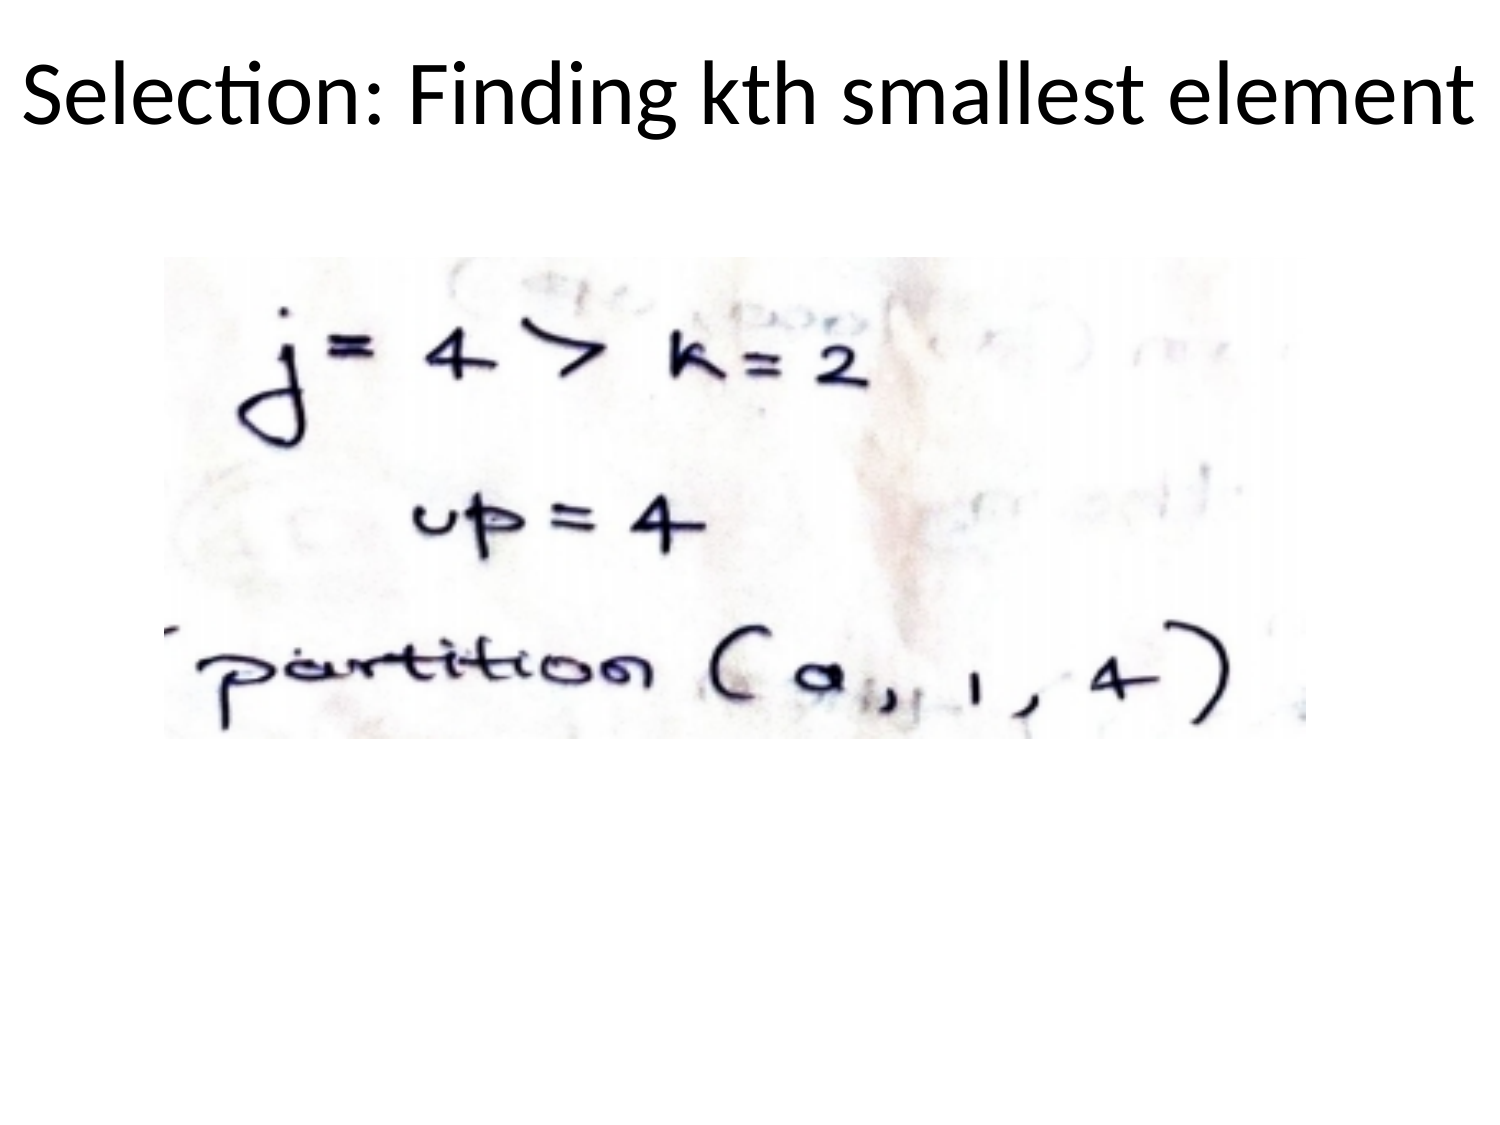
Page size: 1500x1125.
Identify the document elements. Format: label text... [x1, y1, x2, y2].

title Selection: Finding kth smallest element [0, 0, 1500, 176]
picture [163, 257, 1306, 739]
